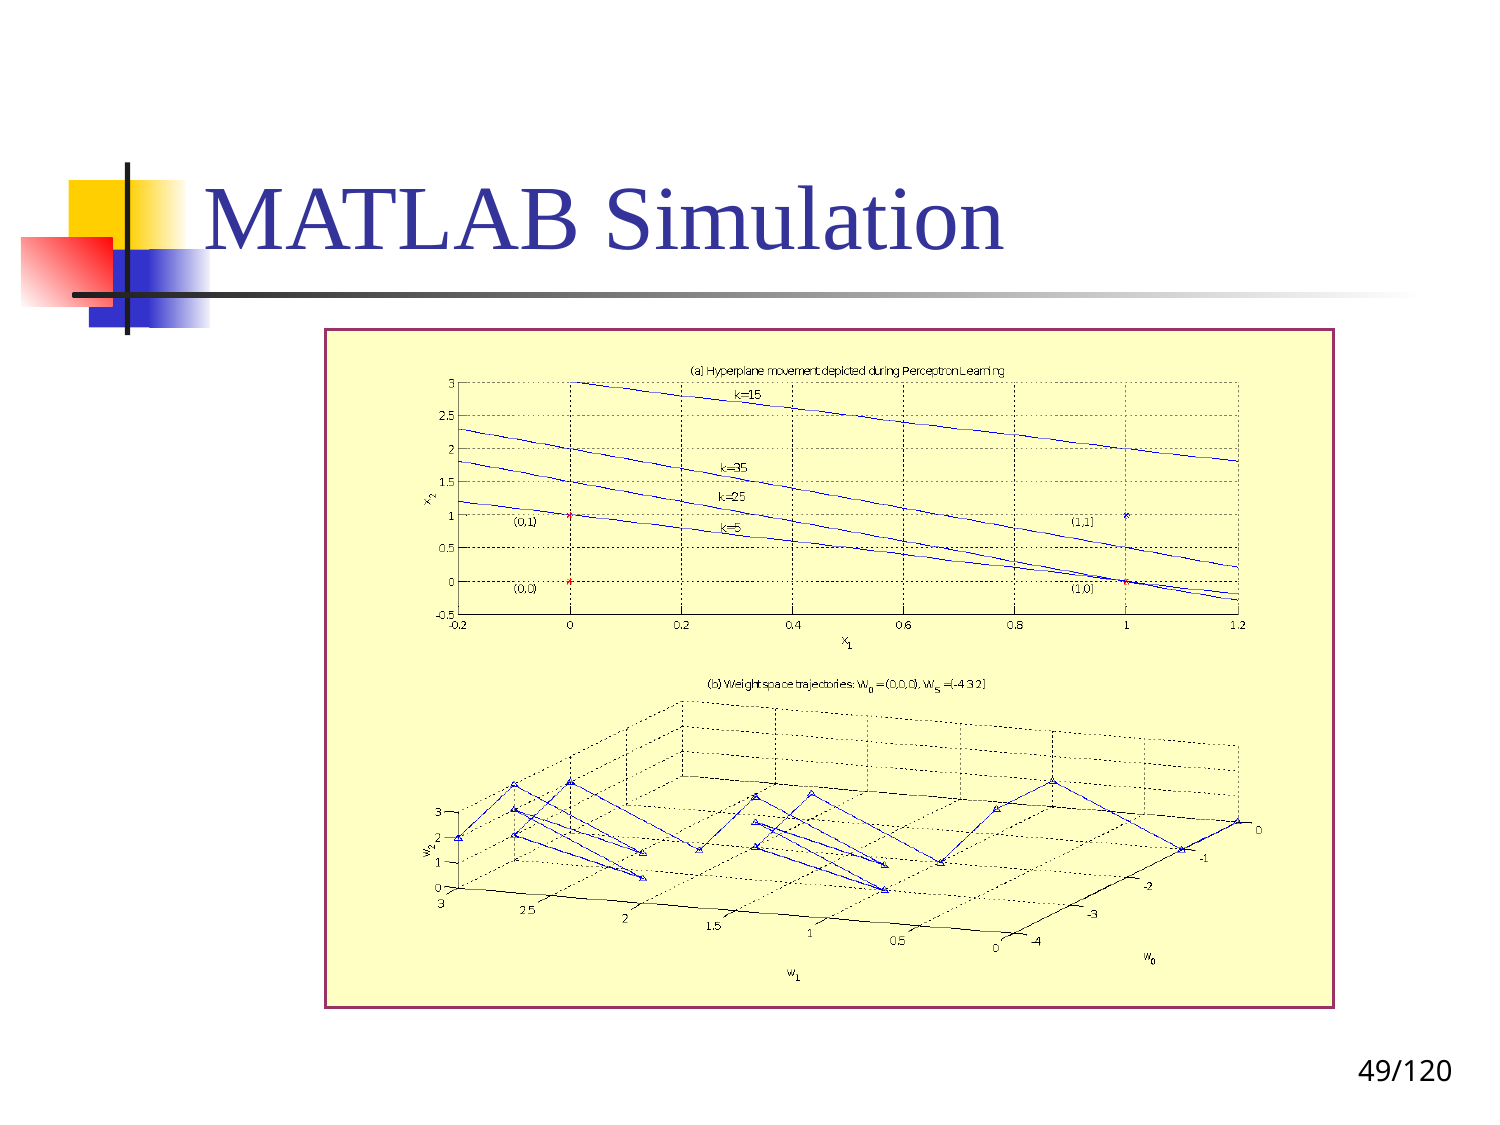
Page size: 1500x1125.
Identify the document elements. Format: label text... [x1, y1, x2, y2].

slide_number ‹#›/120 [1155, 1024, 1468, 1100]
title MATLAB Simulation [188, 35, 1468, 275]
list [327, 330, 1332, 1007]
